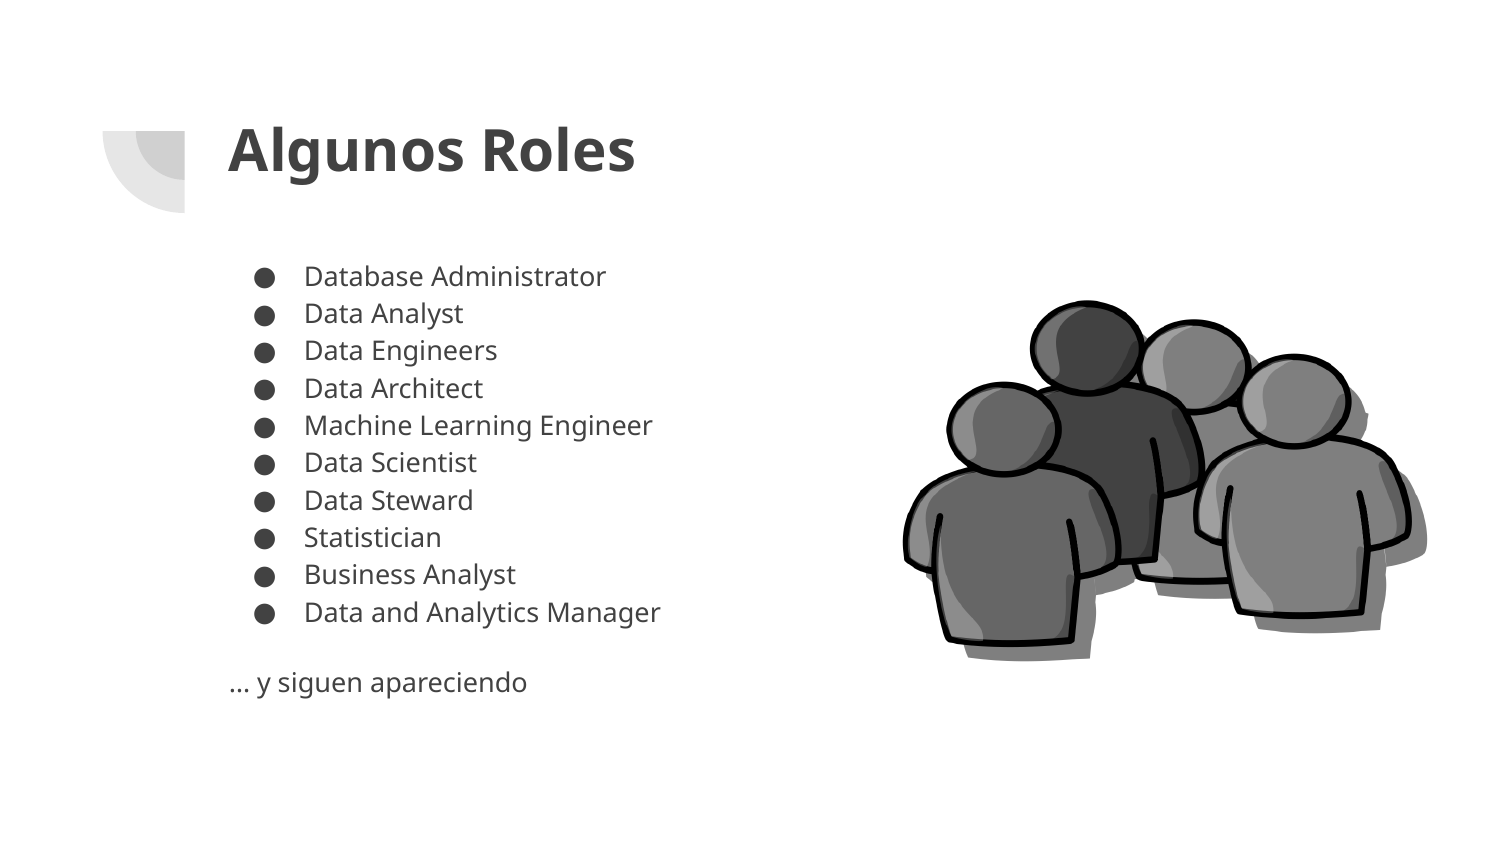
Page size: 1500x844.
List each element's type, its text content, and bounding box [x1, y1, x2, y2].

list Database Administrator Data Analyst Data Engineers Data Architect Machine Learning Engineer Data Scientist Data Steward Statistician Business Analyst Data and Analytics Manager … y siguen apareciendo [213, 239, 891, 744]
title Algunos Roles [213, 98, 1368, 193]
picture [896, 225, 1429, 758]
